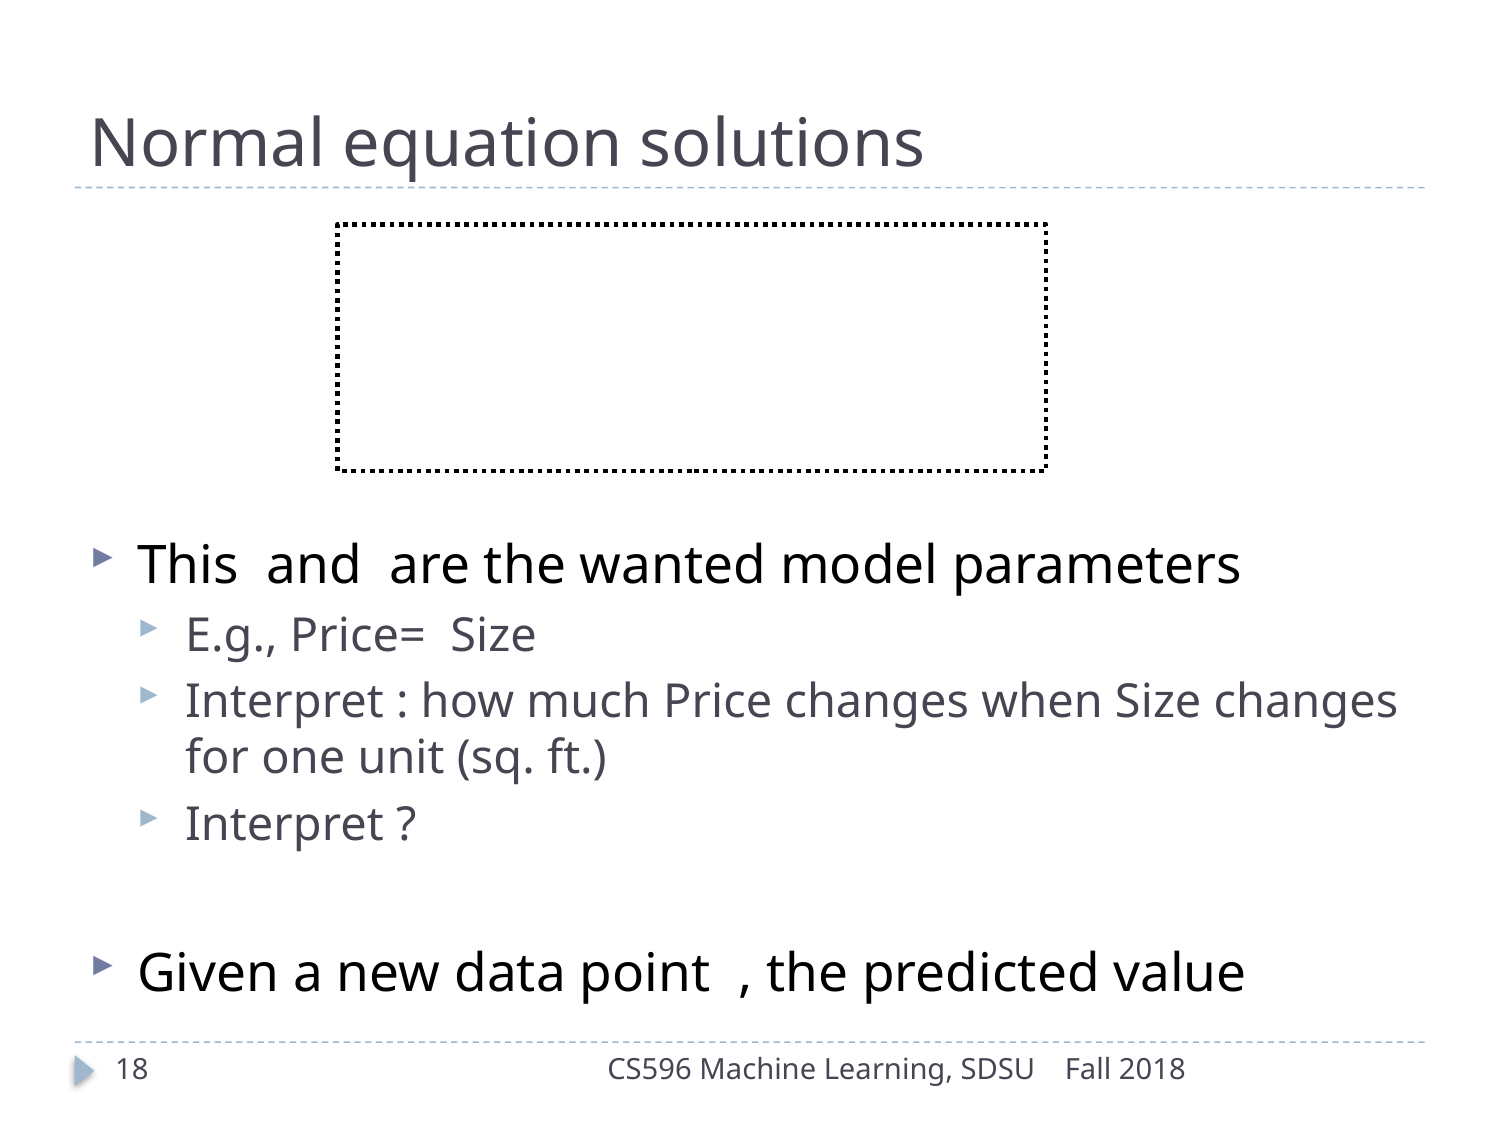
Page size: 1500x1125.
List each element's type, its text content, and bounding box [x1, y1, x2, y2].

title Normal equation solutions [75, 24, 1425, 188]
text_box [336, 223, 1048, 473]
slide_number 18 [100, 1042, 426, 1103]
footer CS596 Machine Learning, SDSU [475, 1042, 1051, 1103]
slide_number Fall 2018 [1051, 1042, 1426, 1103]
